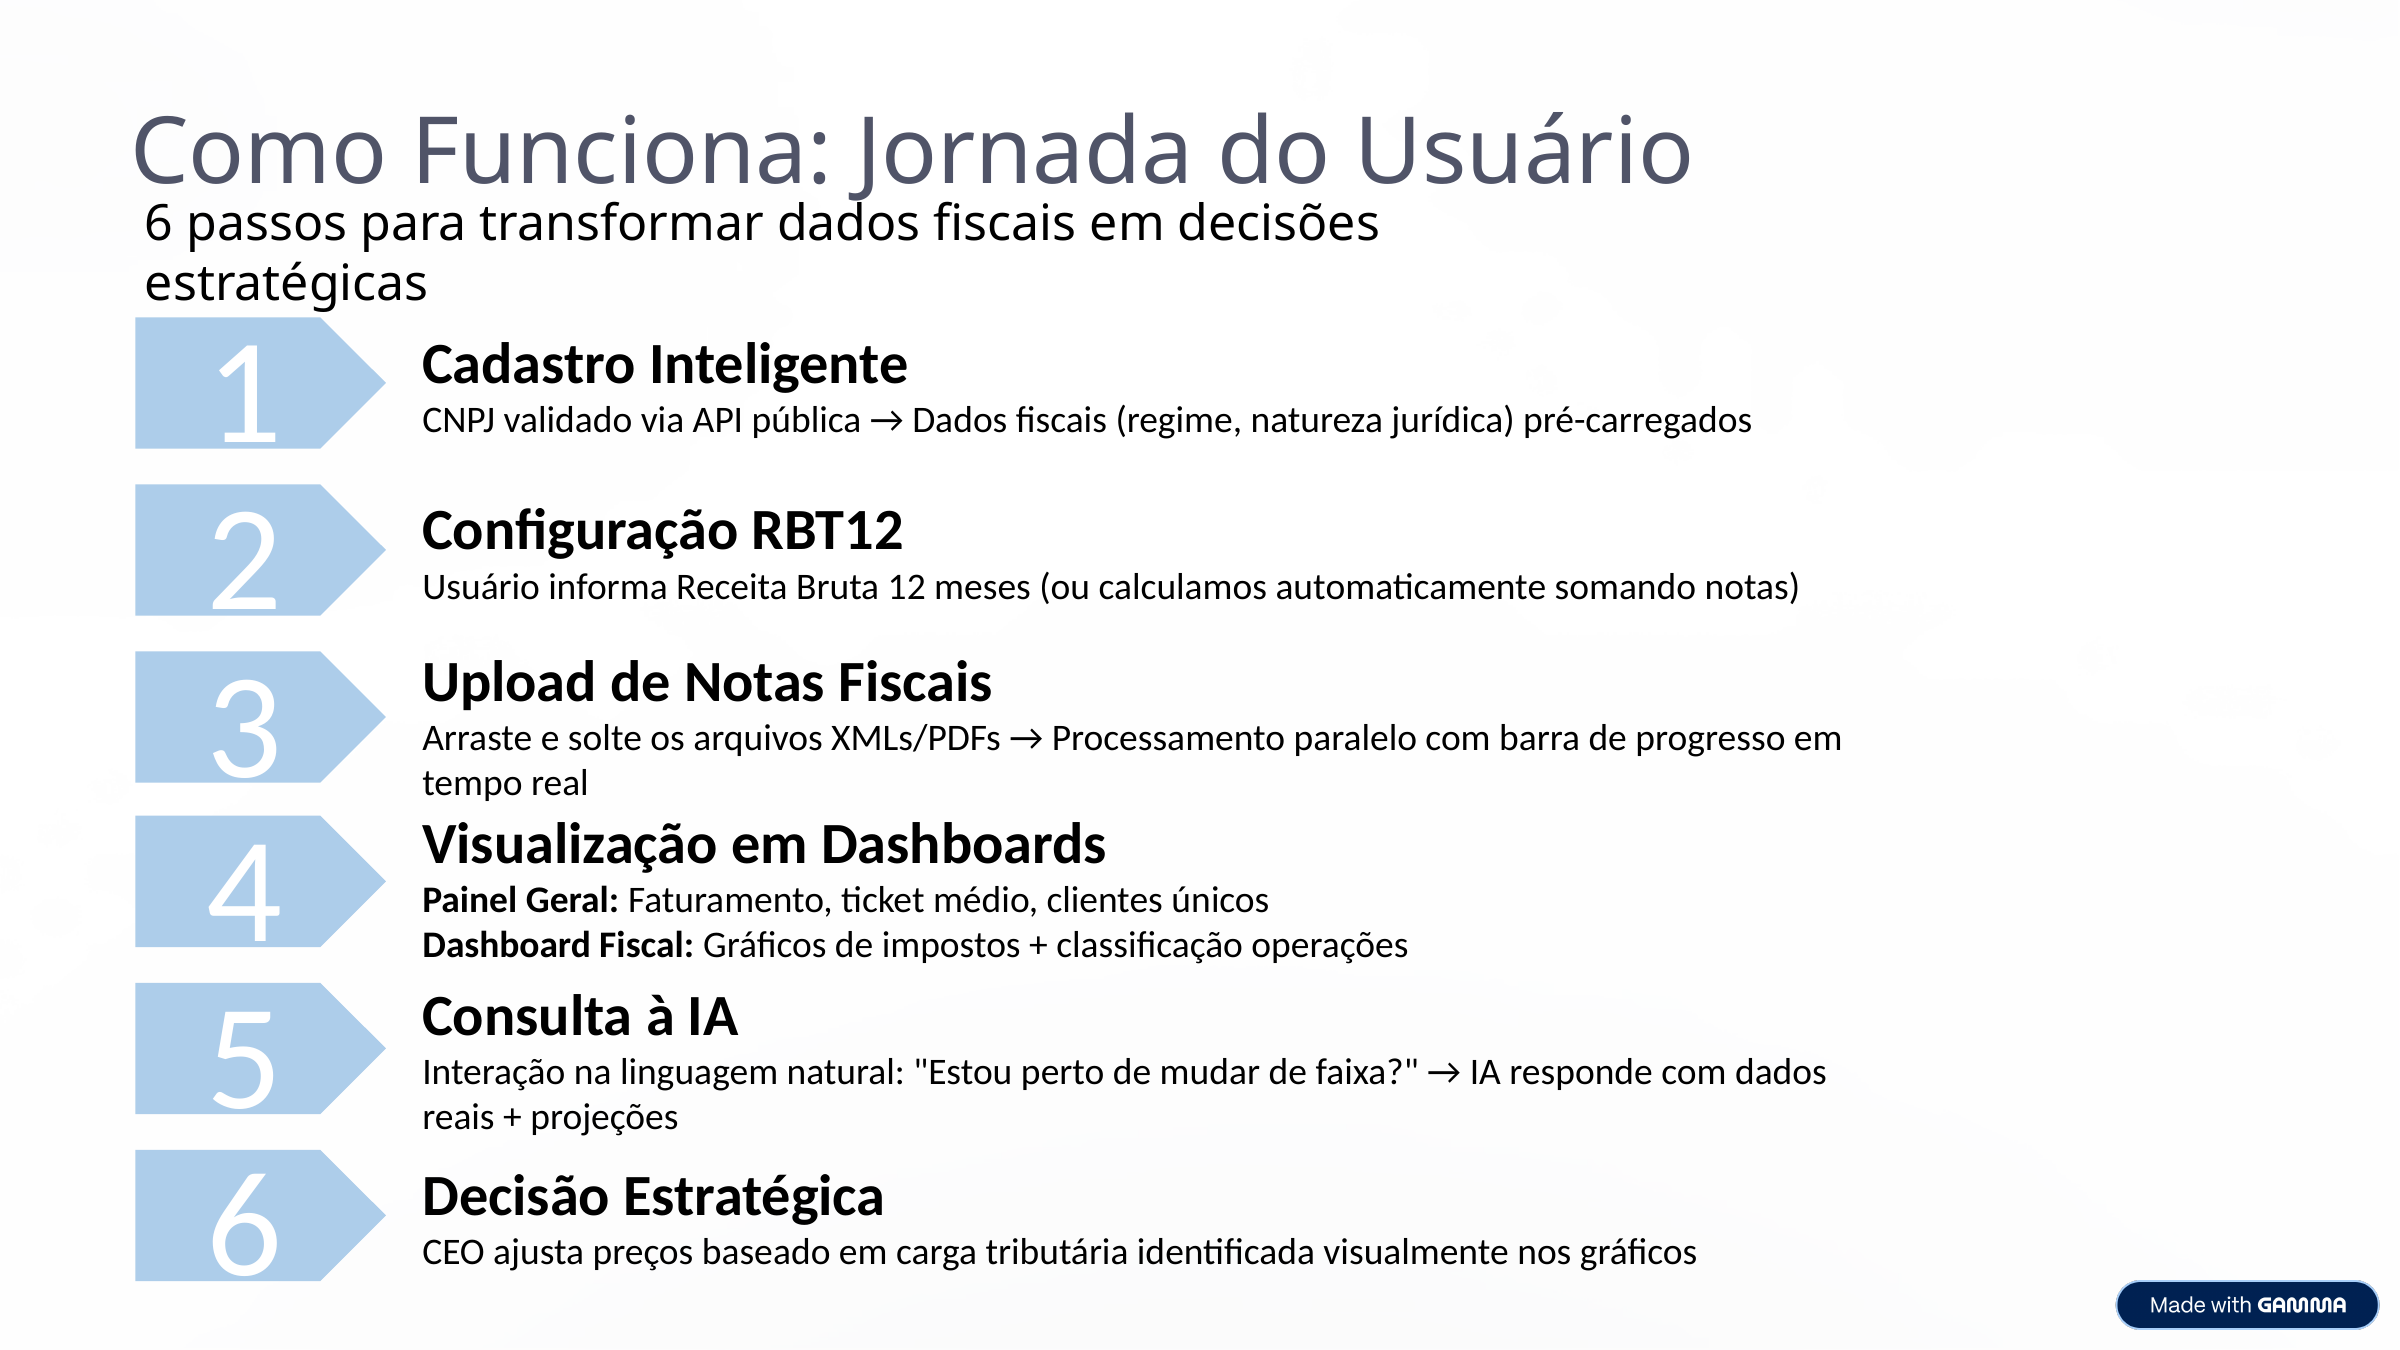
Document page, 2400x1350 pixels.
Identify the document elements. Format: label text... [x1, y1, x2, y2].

text_box Cadastro Inteligente CNPJ validado via API pública → Dados fiscais (regime, natureza jurídica) pré-carregados [407, 317, 1877, 447]
text_box 3 [135, 651, 386, 783]
text_box Upload de Notas Fiscais Arraste e solte os arquivos XMLs/PDFs → Processamento paralelo com barra de progresso em tempo real [407, 635, 1877, 797]
picture [2106, 1271, 2389, 1339]
text_box 6 passos para transformar dados fiscais em decisões estratégicas [130, 183, 1676, 319]
text_box Decisão Estratégica CEO ajusta preços baseado em carga tributária identificada visualmente nos gráficos [407, 1149, 1877, 1280]
text_box Visualização em Dashboards Painel Geral: Faturamento, ticket médio, clientes únicos Dashboard Fiscal: Gráficos de impostos + classificação operações [407, 797, 1877, 969]
text_box 5 [135, 982, 386, 1115]
text_box 6 [135, 1149, 386, 1282]
text_box Configuração RBT12 Usuário informa Receita Bruta 12 meses (ou calculamos automaticamente somando notas) [407, 484, 1877, 614]
text_box Consulta à IA Interação na linguagem natural: "Estou perto de mudar de faixa?" → IA responde com dados reais + projeções [407, 969, 1877, 1145]
text_box 2 [135, 484, 386, 616]
text_box Como Funciona: Jornada do Usuário [130, 86, 2089, 319]
text_box 1 [135, 317, 386, 449]
text_box 4 [135, 815, 386, 948]
